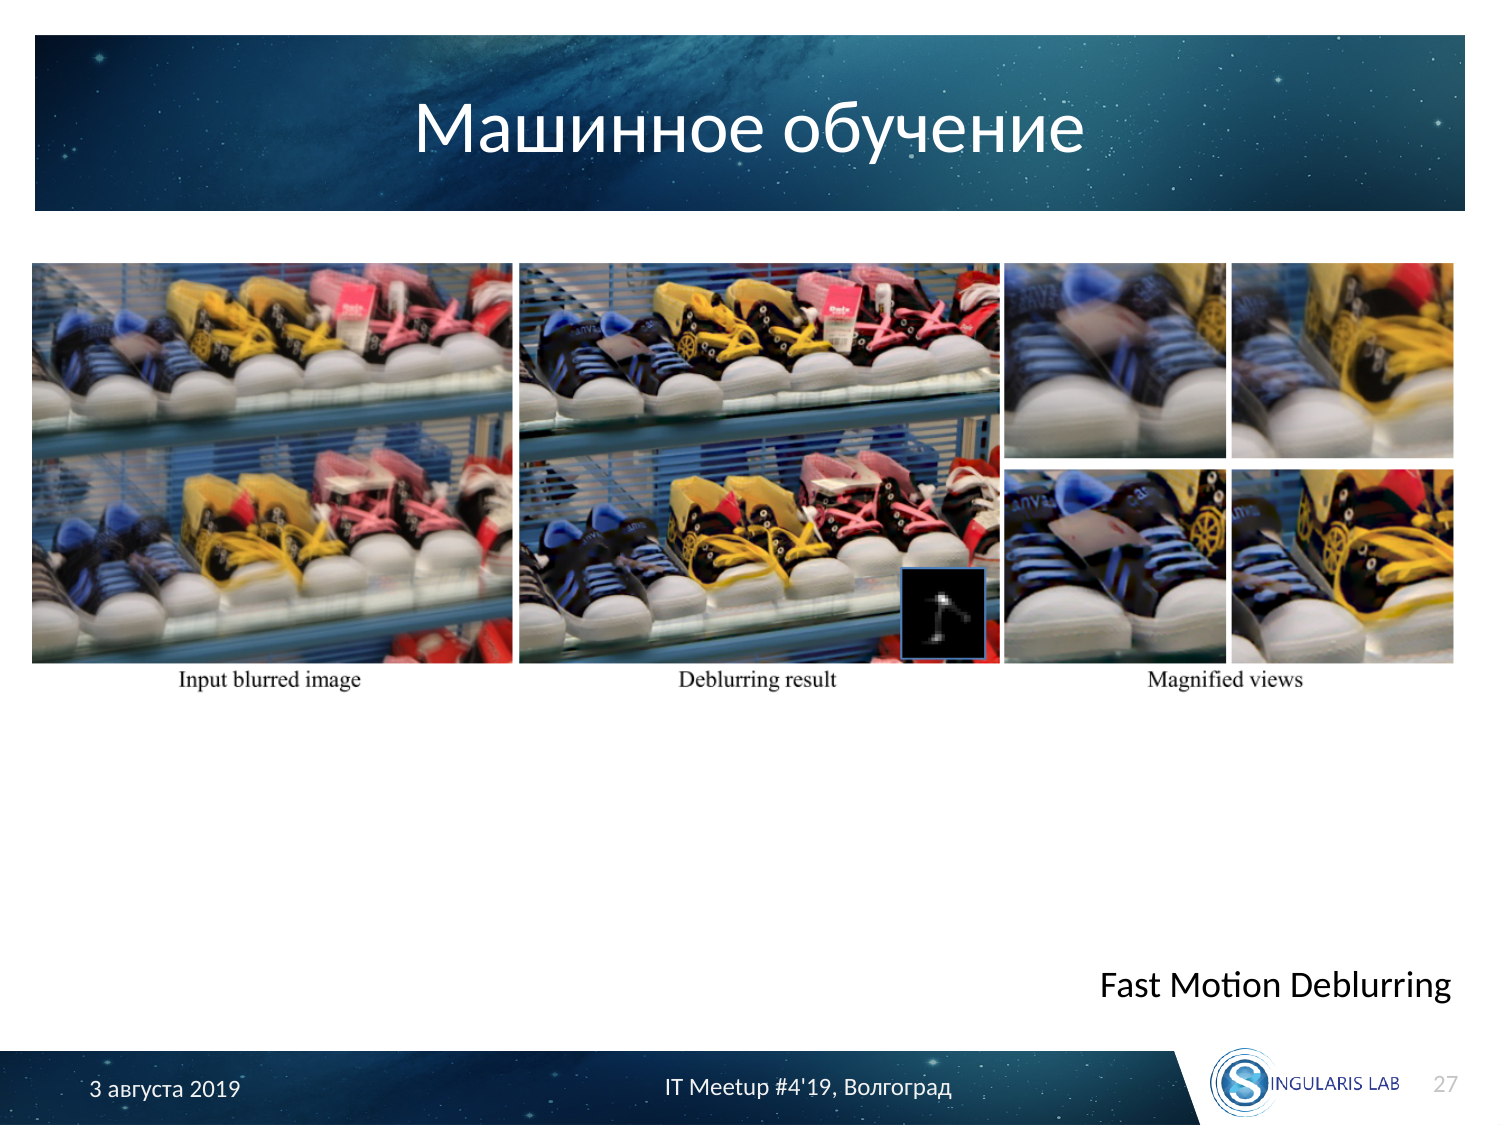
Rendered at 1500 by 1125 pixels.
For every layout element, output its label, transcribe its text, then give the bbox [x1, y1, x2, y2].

picture [32, 262, 1458, 696]
slide_number 3 августа 2019 [74, 1058, 433, 1117]
slide_number 27 [1406, 1053, 1486, 1113]
picture [0, 1051, 1200, 1125]
text_box Fast Motion Deblurring [1085, 952, 1467, 1012]
title Машинное обучение [35, 35, 1465, 211]
picture [1210, 1048, 1399, 1117]
footer IT Meetup #4'19, Волгоград [457, 1057, 1161, 1115]
